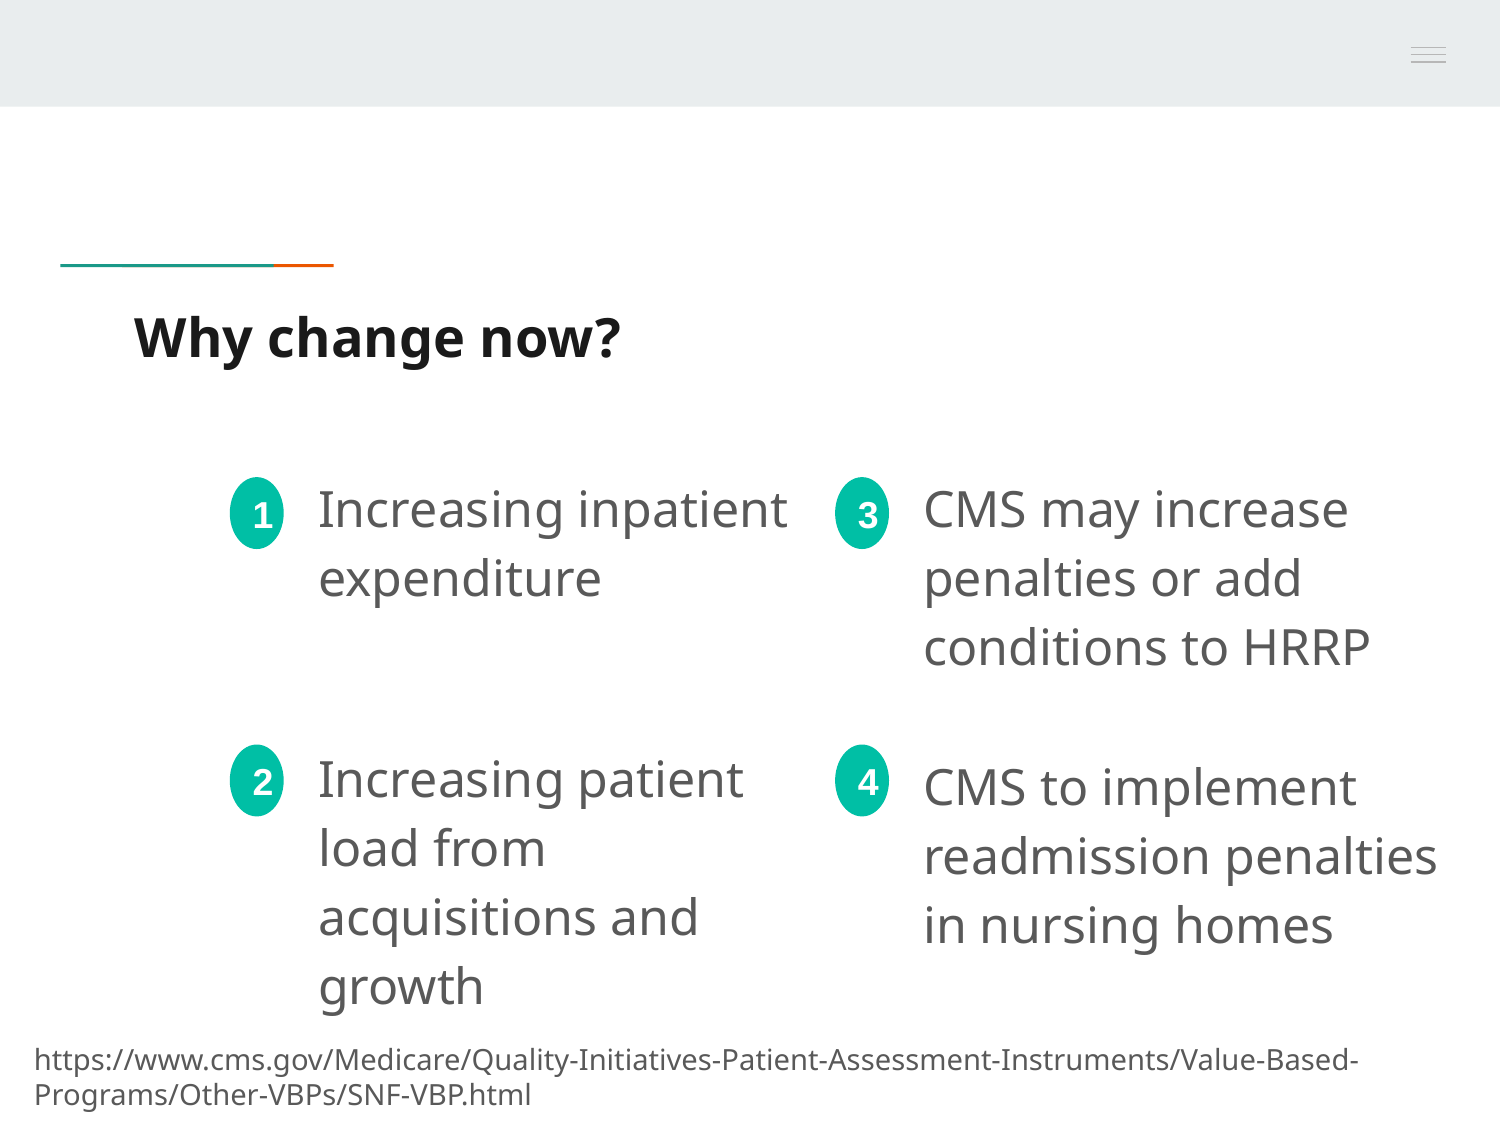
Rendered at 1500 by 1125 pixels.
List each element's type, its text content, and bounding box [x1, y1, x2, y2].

list Increasing inpatient expenditure [303, 453, 807, 684]
text_box https://www.cms.gov/Medicare/Quality-Initiatives-Patient-Assessment-Instruments/Value-Based-Programs/Other-VBPs/SNF-VBP.html [18, 1040, 1481, 1113]
text_box 1 [229, 477, 284, 550]
text_box 3 [835, 477, 890, 550]
text_box 4 [835, 744, 890, 817]
text_box [147, 953, 1353, 1040]
list CMS may increase penalties or add conditions to HRRP [908, 453, 1462, 684]
list CMS to implement readmission penalties in nursing homes [908, 731, 1462, 962]
text_box 2 [229, 744, 284, 817]
title Why change now? [119, 288, 1381, 406]
list Increasing patient load from acquisitions and growth [303, 723, 819, 953]
